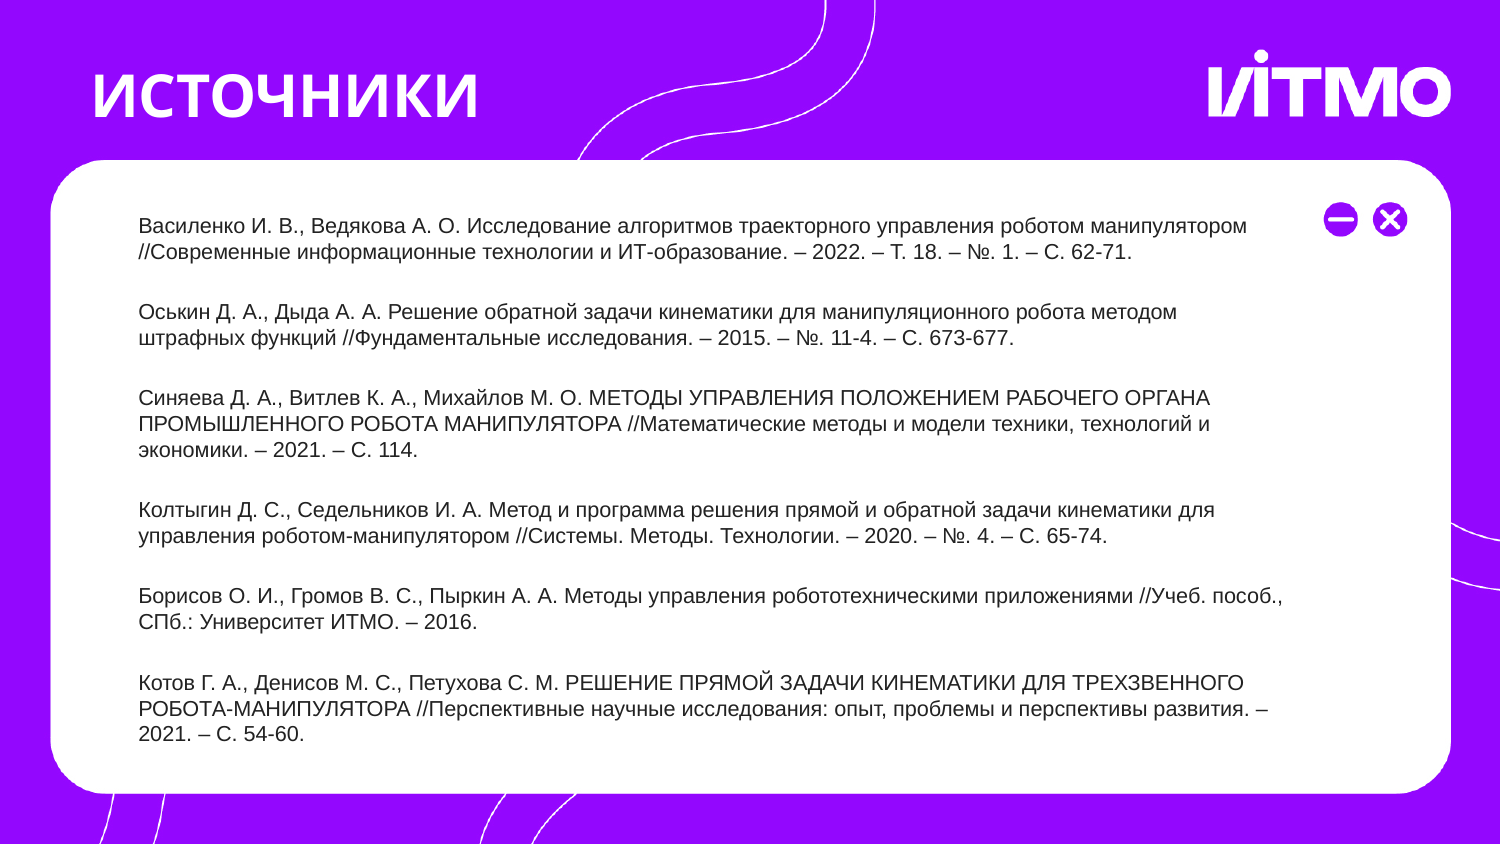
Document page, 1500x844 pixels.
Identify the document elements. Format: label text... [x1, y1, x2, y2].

picture [0, 0, 1500, 844]
list Василенко И. В., Ведякова А. О. Исследование алгоритмов траекторного управления роботом манипулятором //Современные информационные технологии и ИТ-образование. – 2022. – Т. 18. – №. 1. – С. 62-71. Оськин Д. А., Дыда А. А. Решение обратной задачи кинематики для манипуляционного робота методом штрафных функций //Фундаментальные исследования. – 2015. – №. 11-4. – С. 673-677. Синяева Д. А., Витлев К. А., Михайлов М. О. МЕТОДЫ УПРАВЛЕНИЯ ПОЛОЖЕНИЕМ РАБОЧЕГО ОРГАНА ПРОМЫШЛЕННОГО РОБОТА МАНИПУЛЯТОРА //Математические методы и модели техники, технологий и экономики. – 2021. – С. 114. Колтыгин Д. С., Седельников И. А. Метод и программа решения прямой и обратной задачи кинематики для управления роботом-манипулятором //Системы. Методы. Технологии. – 2020. – №. 4. – С. 65-74. Борисов О. И., Громов В. С., Пыркин А. А. Методы управления робототехническими приложениями //Учеб. пособ., СПб.: Университет ИТМО. – 2016. Котов Г. А., Денисов М. С., Петухова С. М. РЕШЕНИЕ ПРЯМОЙ ЗАДАЧИ КИНЕМАТИКИ ДЛЯ ТРЕХЗВЕННОГО РОБОТА-МАНИПУЛЯТОРА //Перспективные научные исследования: опыт, проблемы и перспективы развития. – 2021. – С. 54-60. [123, 204, 1300, 764]
title ИСТОЧНИКИ [75, 50, 1195, 137]
text_box Итоги [0, 150, 808, 216]
